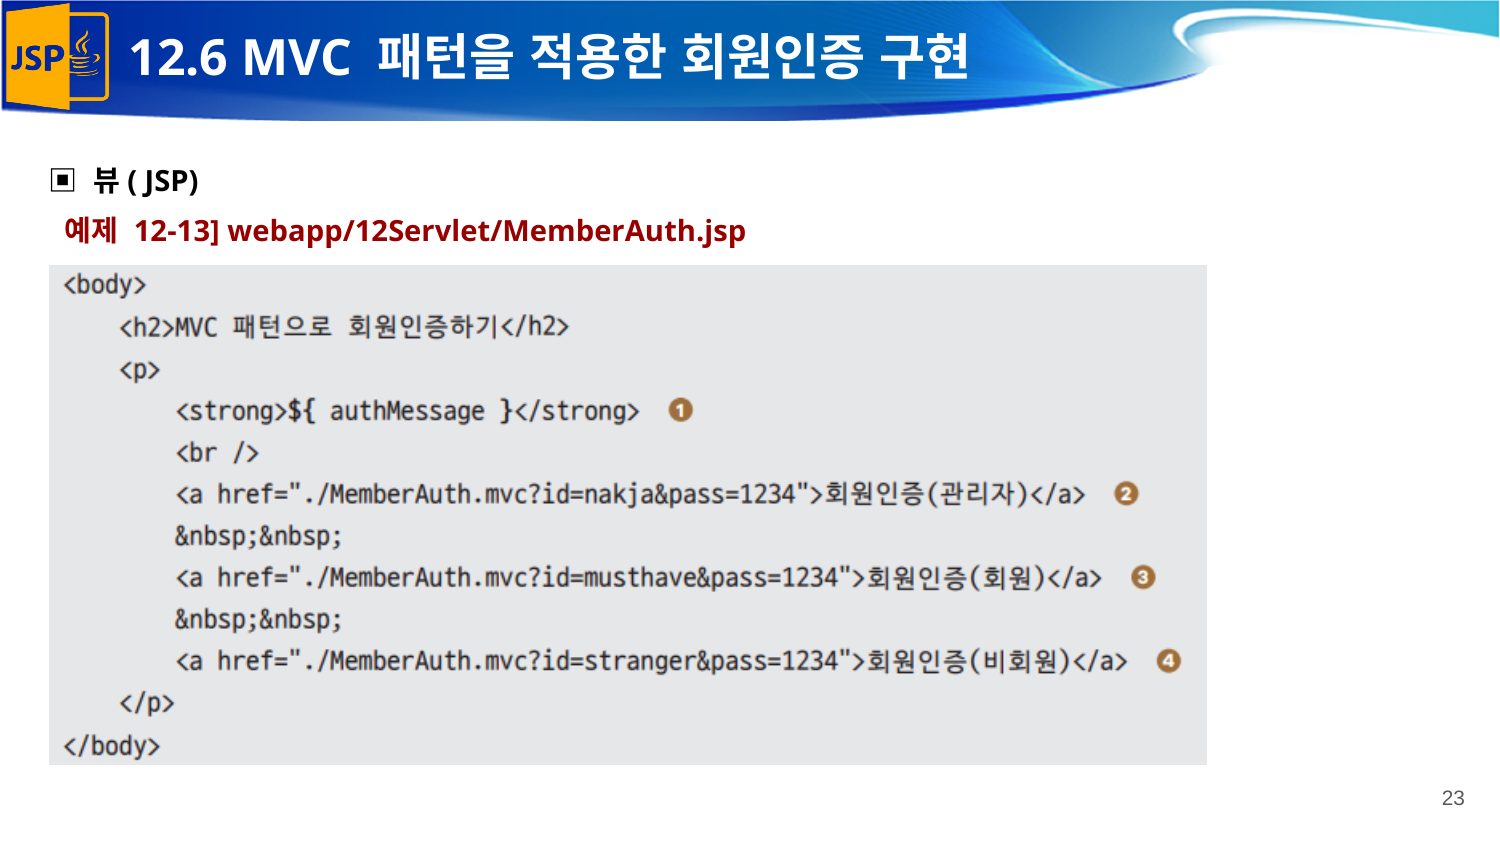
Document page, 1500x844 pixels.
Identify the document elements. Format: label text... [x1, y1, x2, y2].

text_box ▣ 뷰( JSP) [33, 142, 1432, 423]
text_box 예제 12-13] webapp/12Servlet/MemberAuth.jsp [49, 192, 943, 258]
slide_number ‹#› [1389, 764, 1480, 830]
title 12.6 MVC 패턴을 적용한 회원인증 구현 [113, 10, 1500, 105]
picture [49, 265, 1208, 766]
picture [0, 0, 1500, 121]
